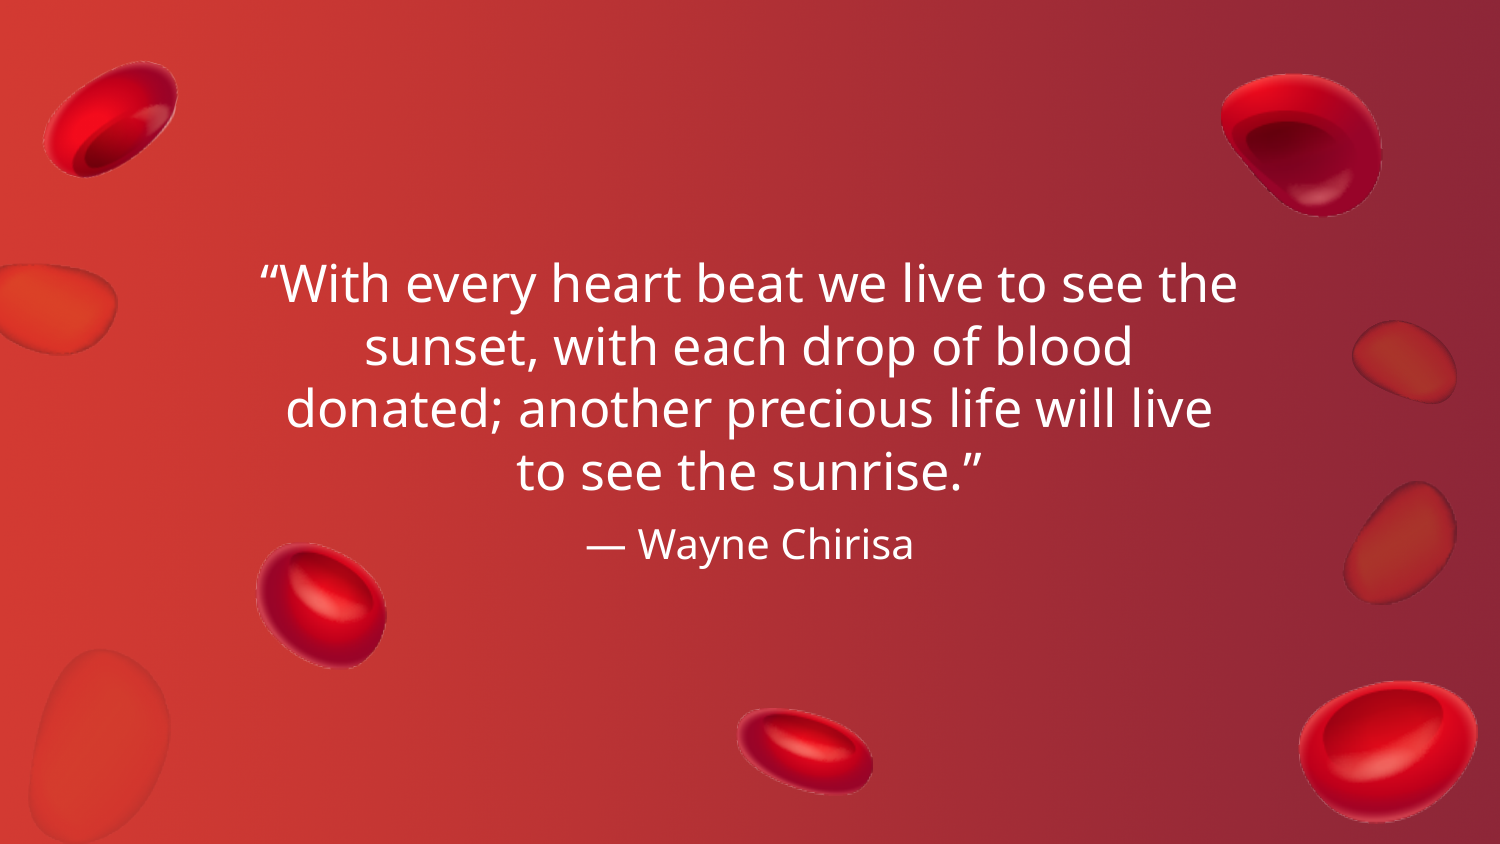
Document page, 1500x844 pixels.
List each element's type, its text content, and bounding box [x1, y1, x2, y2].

title — Wayne Chirisa [375, 499, 1125, 587]
picture [0, 0, 1500, 844]
subtitle “With every heart beat we live to see the sunset, with each drop of blood donated; another precious life will live to see the sunrise.” [239, 225, 1261, 527]
